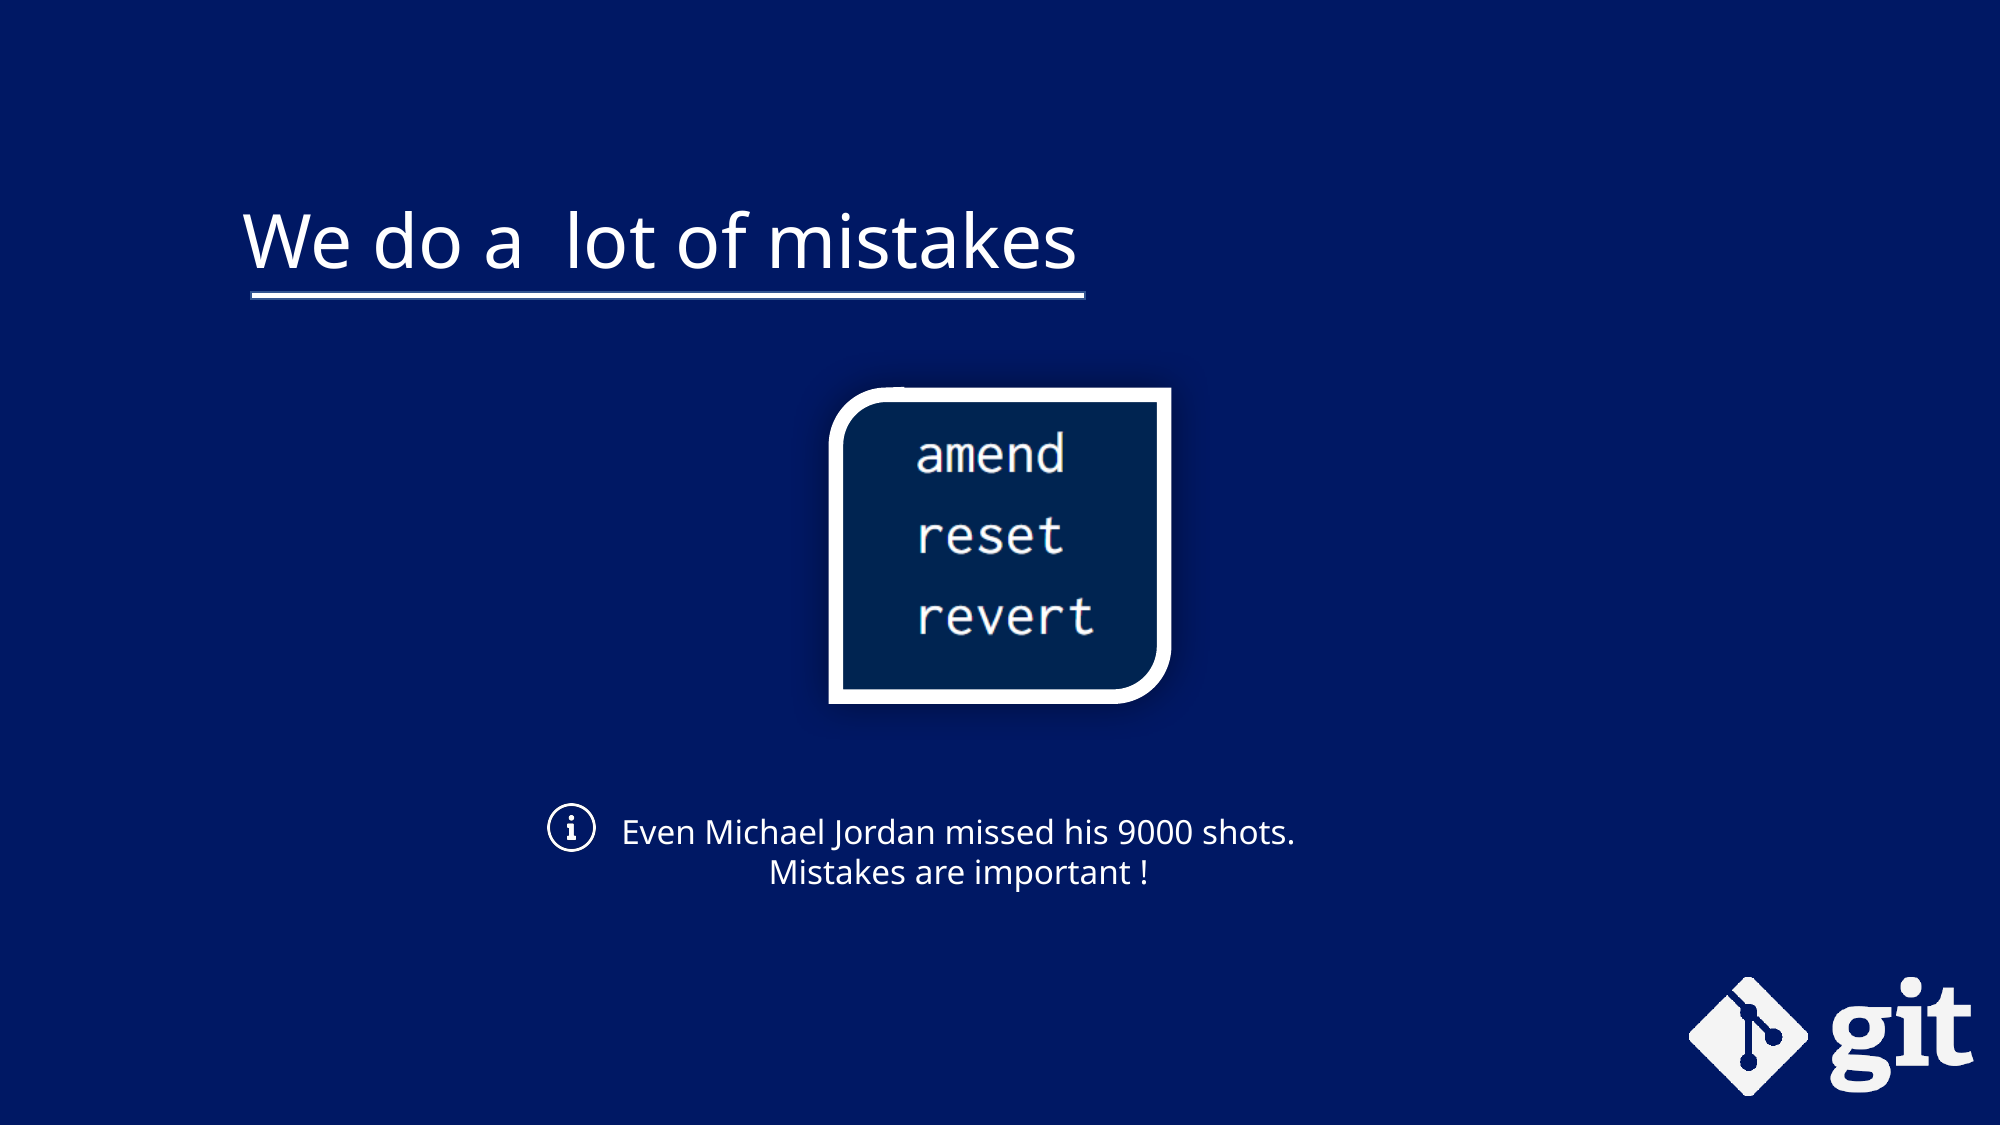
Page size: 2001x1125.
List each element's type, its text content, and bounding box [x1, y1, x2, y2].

text_box We do a lot of mistakes [227, 185, 1095, 291]
picture [1634, 966, 2000, 1107]
text_box [250, 291, 1086, 300]
picture [835, 394, 1165, 697]
picture [547, 803, 596, 852]
text_box Even Michael Jordan missed his 9000 shots. Mistakes are important ! [606, 803, 1312, 899]
